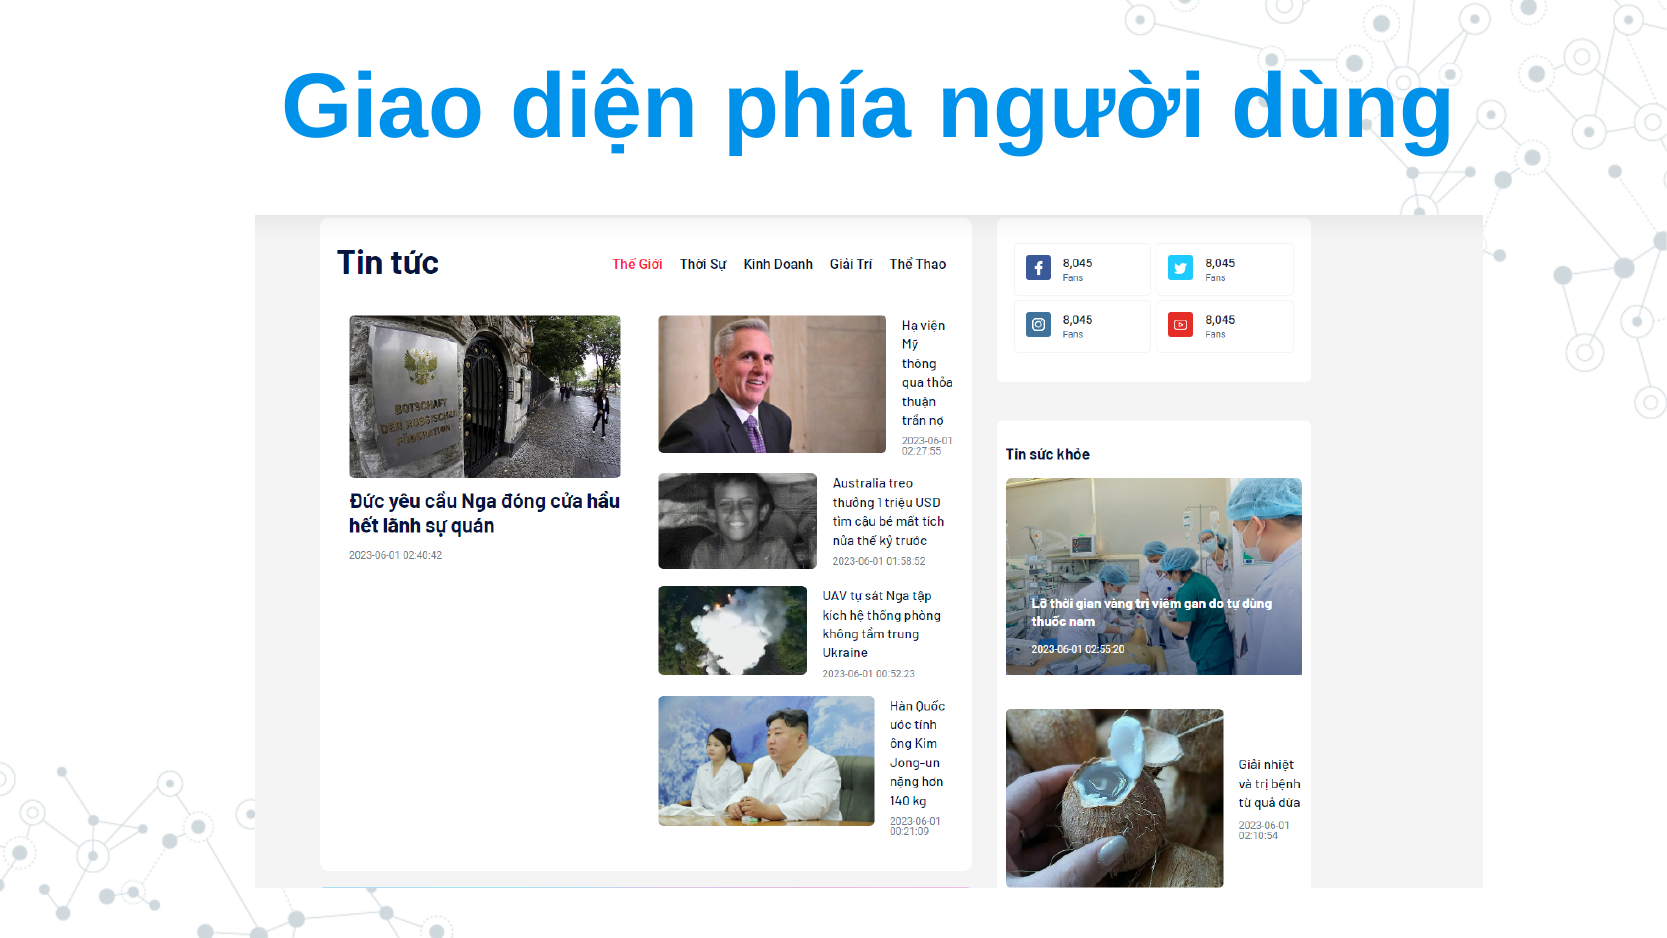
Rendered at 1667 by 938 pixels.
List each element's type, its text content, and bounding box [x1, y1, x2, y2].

picture [0, 0, 1667, 938]
title Giao diện phía người dùng [179, 75, 1560, 168]
